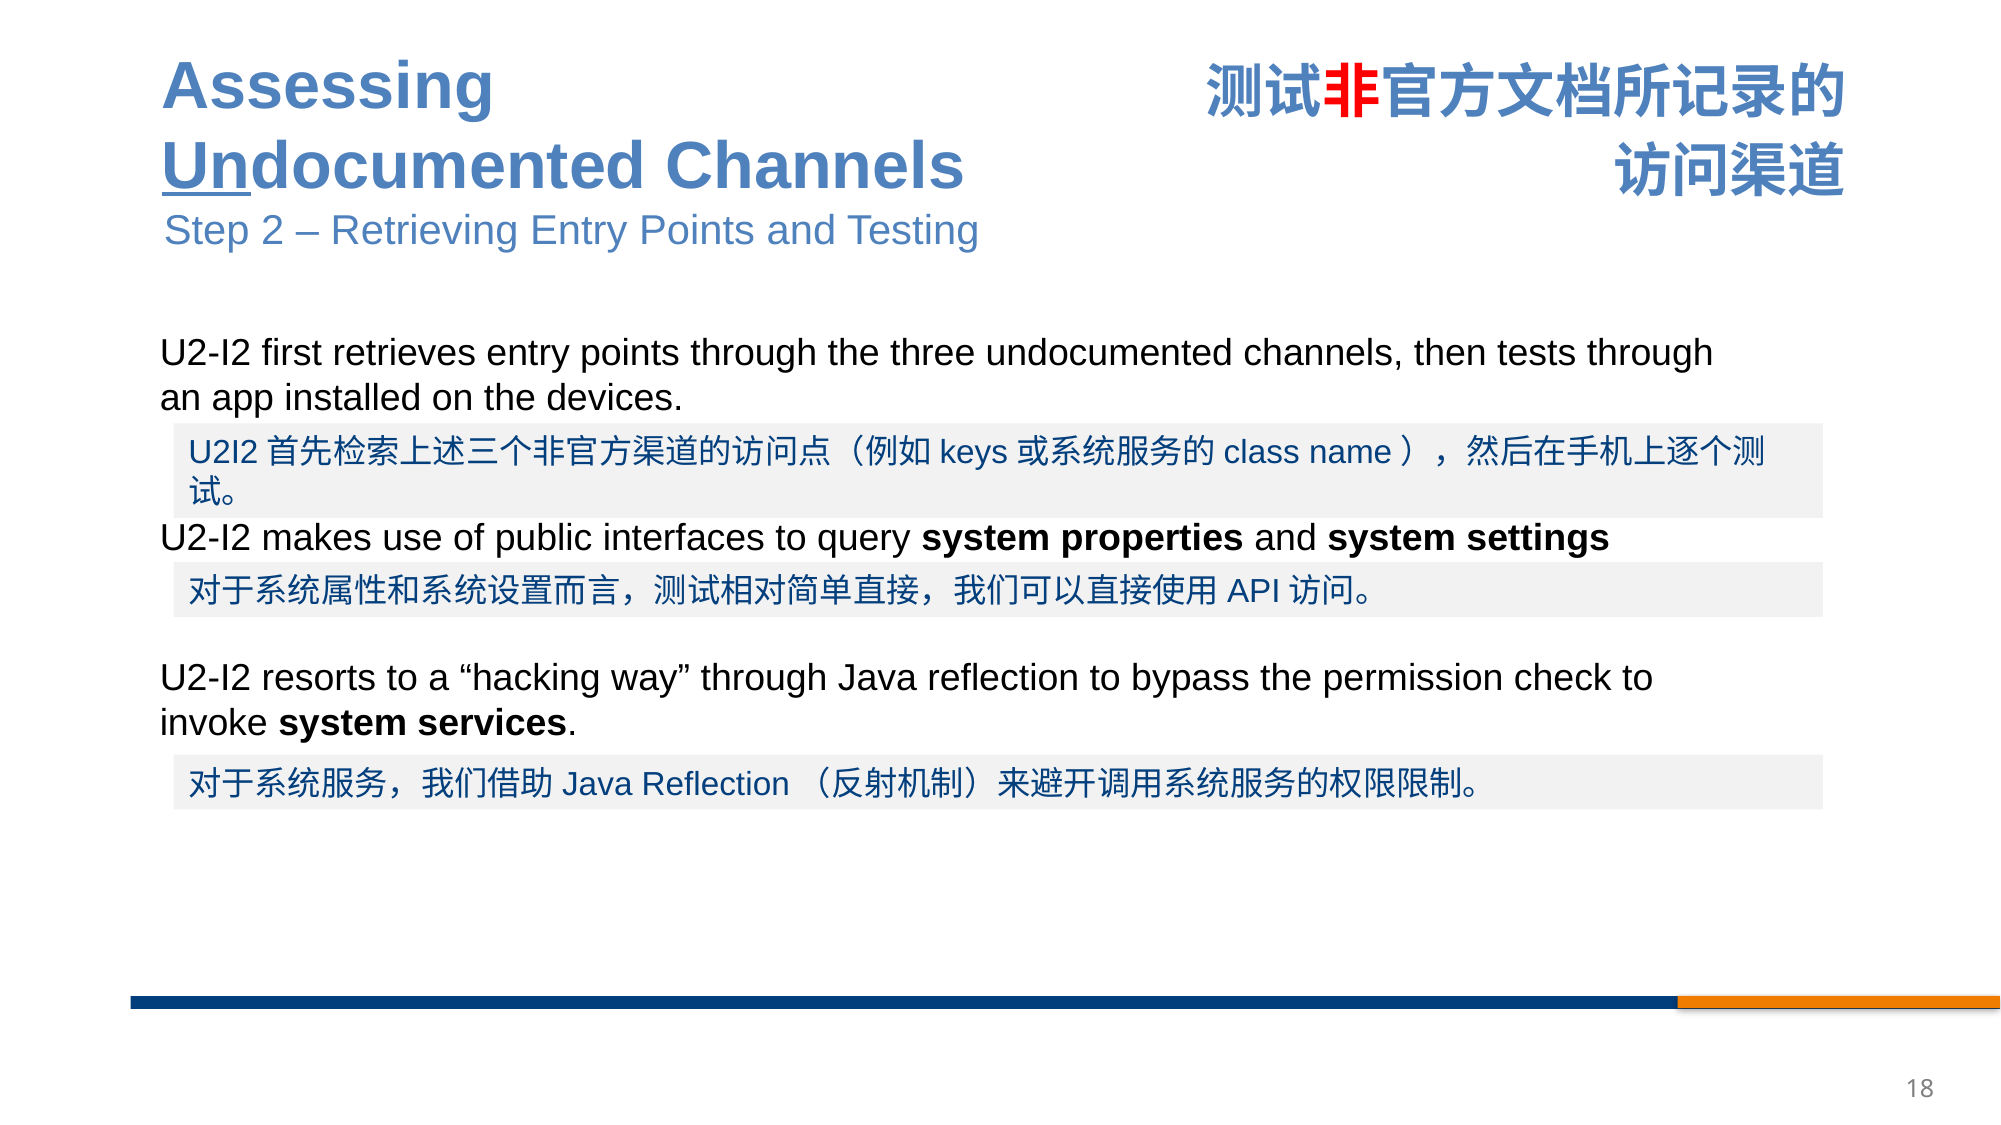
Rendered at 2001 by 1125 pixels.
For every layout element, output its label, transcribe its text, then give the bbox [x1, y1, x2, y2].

picture [130, 996, 1677, 1009]
slide_number 18 [1482, 1065, 1950, 1125]
text_box U2I2首先检索上述三个非官方渠道的访问点（例如keys或系统服务的class name），然后在手机上逐个测试。 [173, 423, 1823, 518]
text_box 对于系统属性和系统设置而言，测试相对简单直接，我们可以直接使用API访问。 [173, 562, 1823, 617]
text_box 对于系统服务，我们借助Java Reflection（反射机制）来避开调用系统服务的权限限制。 [173, 754, 1823, 810]
text_box Step 2 – Retrieving Entry Points and Testing [149, 209, 1275, 260]
text_box U2-I2 first retrieves entry points through the three undocumented channels, then tests through an app installed on the devices. U2-I2 makes use of public interfaces to query system properties and system settings U2-I2 resorts to a “hacking way” through Java reflection to bypass the permission check to invoke system services. [144, 320, 1754, 751]
text_box Assessing Undocumented Channels [146, 34, 1681, 209]
